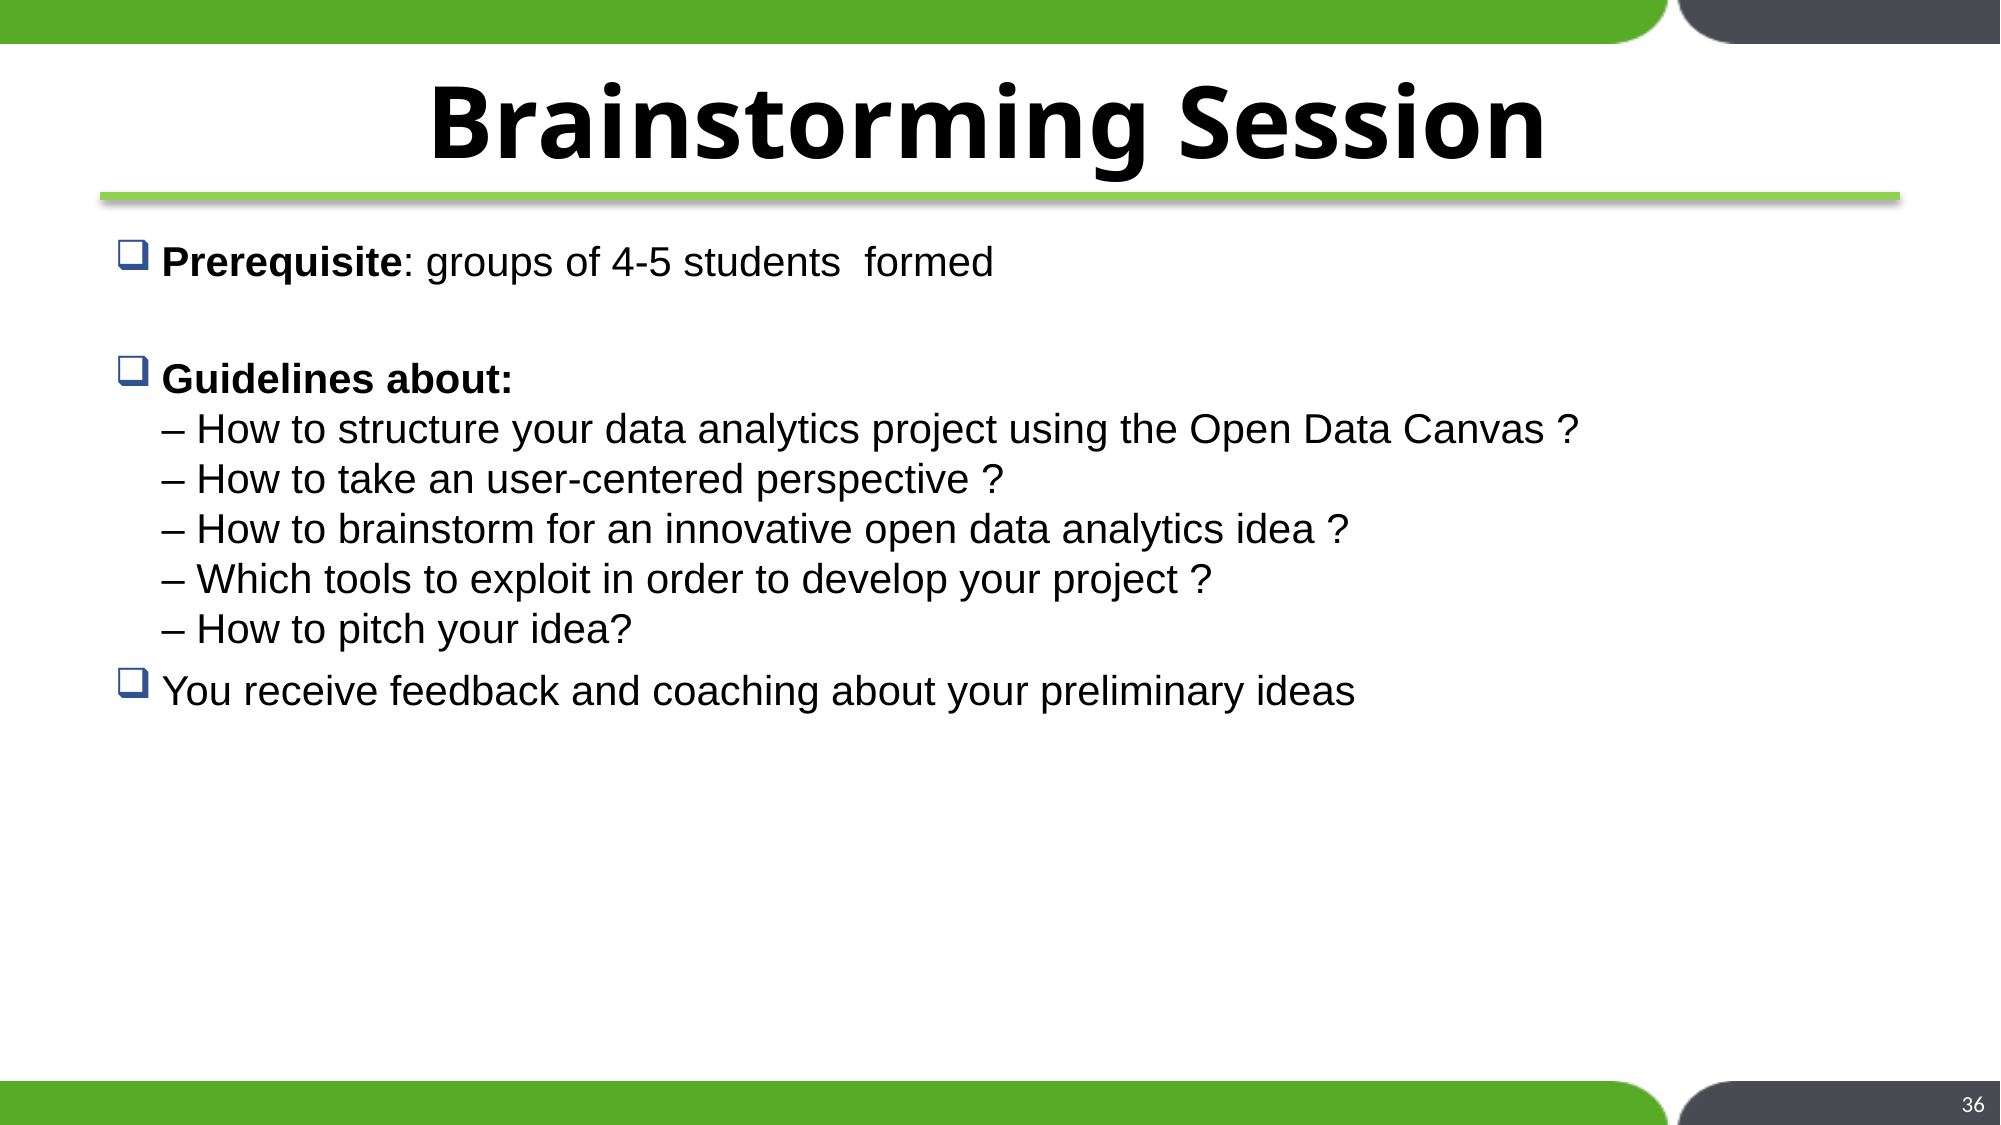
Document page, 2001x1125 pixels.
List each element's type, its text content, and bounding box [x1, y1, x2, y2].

title Brainstorming Session [99, 50, 1900, 181]
list Prerequisite: groups of 4-5 students formed Guidelines about: – How to structure your data analytics project using the Open Data Canvas ? – How to take an user-centered perspective ? – How to brainstorm for an innovative open data analytics idea ? – Which tools to exploit in order to develop your project ? – How to pitch your idea? You receive feedback and coaching about your preliminary ideas [99, 227, 1751, 1058]
slide_number 36 [1690, 1081, 2000, 1125]
